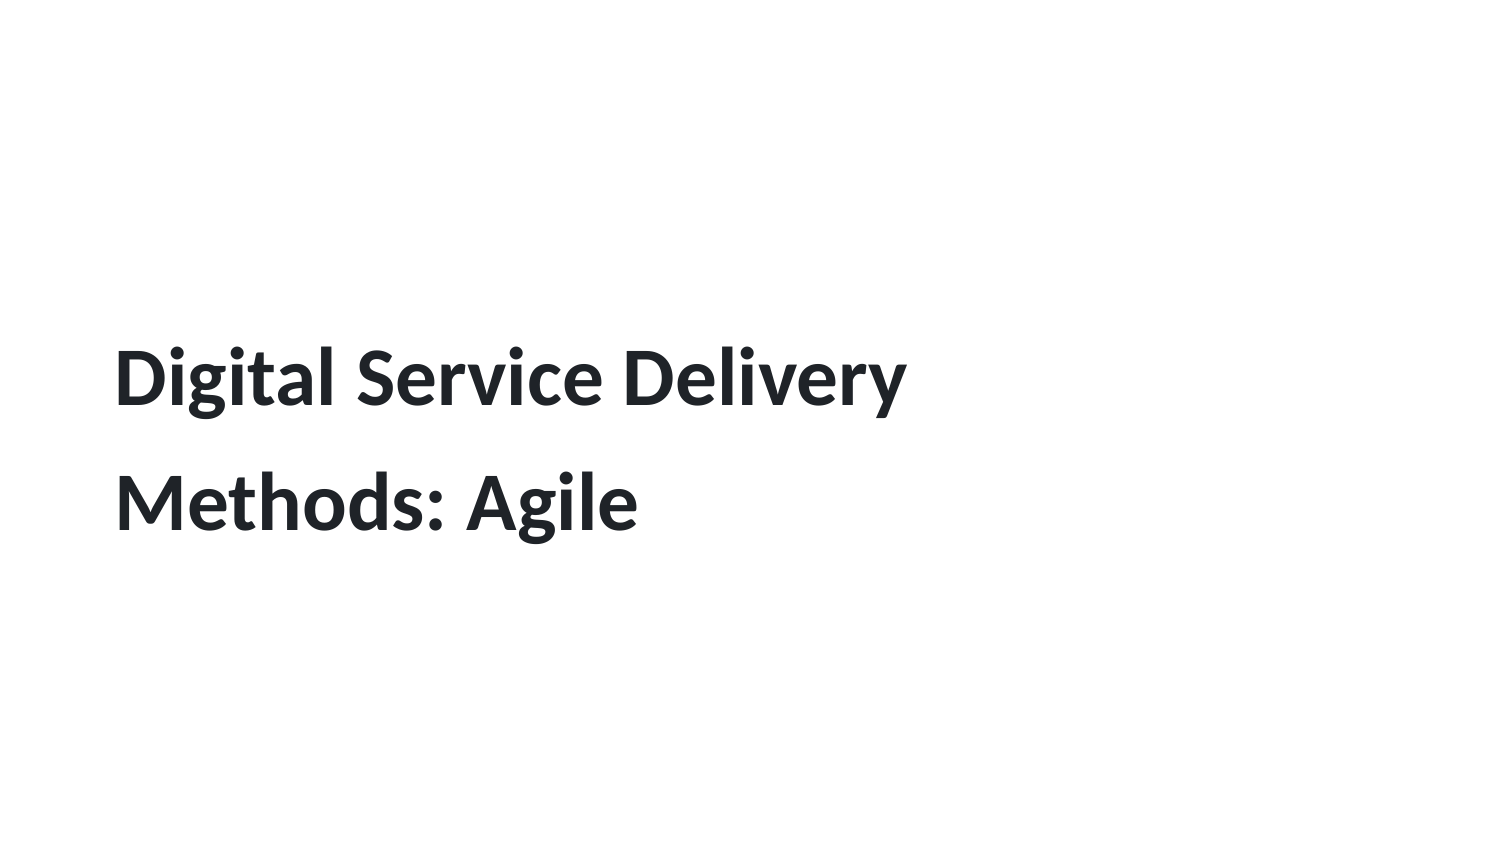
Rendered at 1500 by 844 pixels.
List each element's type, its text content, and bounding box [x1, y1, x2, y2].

text_box Digital Service Delivery Methods: Agile [99, 377, 931, 468]
